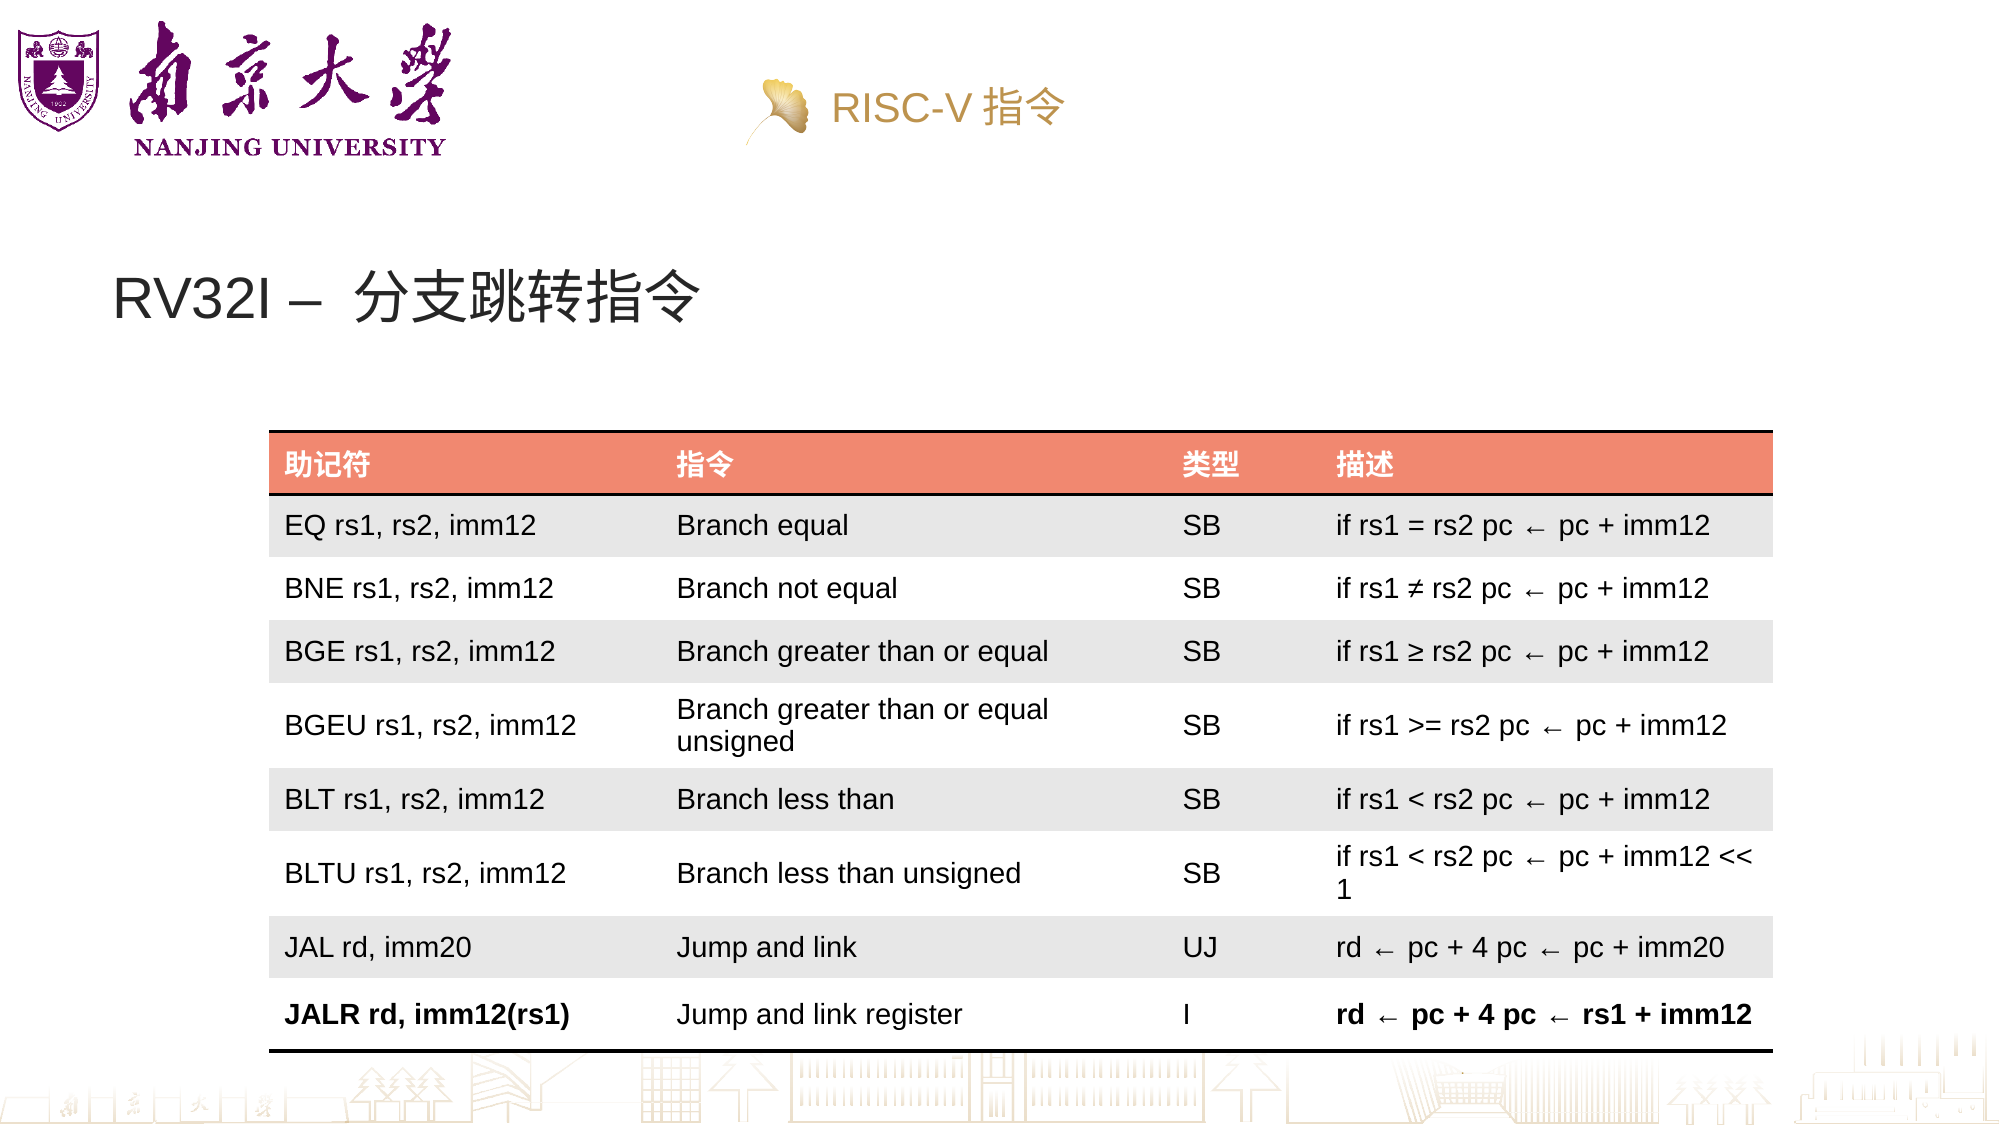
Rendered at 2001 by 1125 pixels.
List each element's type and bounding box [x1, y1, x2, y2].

table_cell [269, 496, 1773, 1049]
picture [731, 64, 824, 169]
text_box [97, 235, 1709, 395]
picture [18, 21, 451, 160]
table_header [269, 433, 1773, 493]
text_box [816, 73, 1226, 139]
